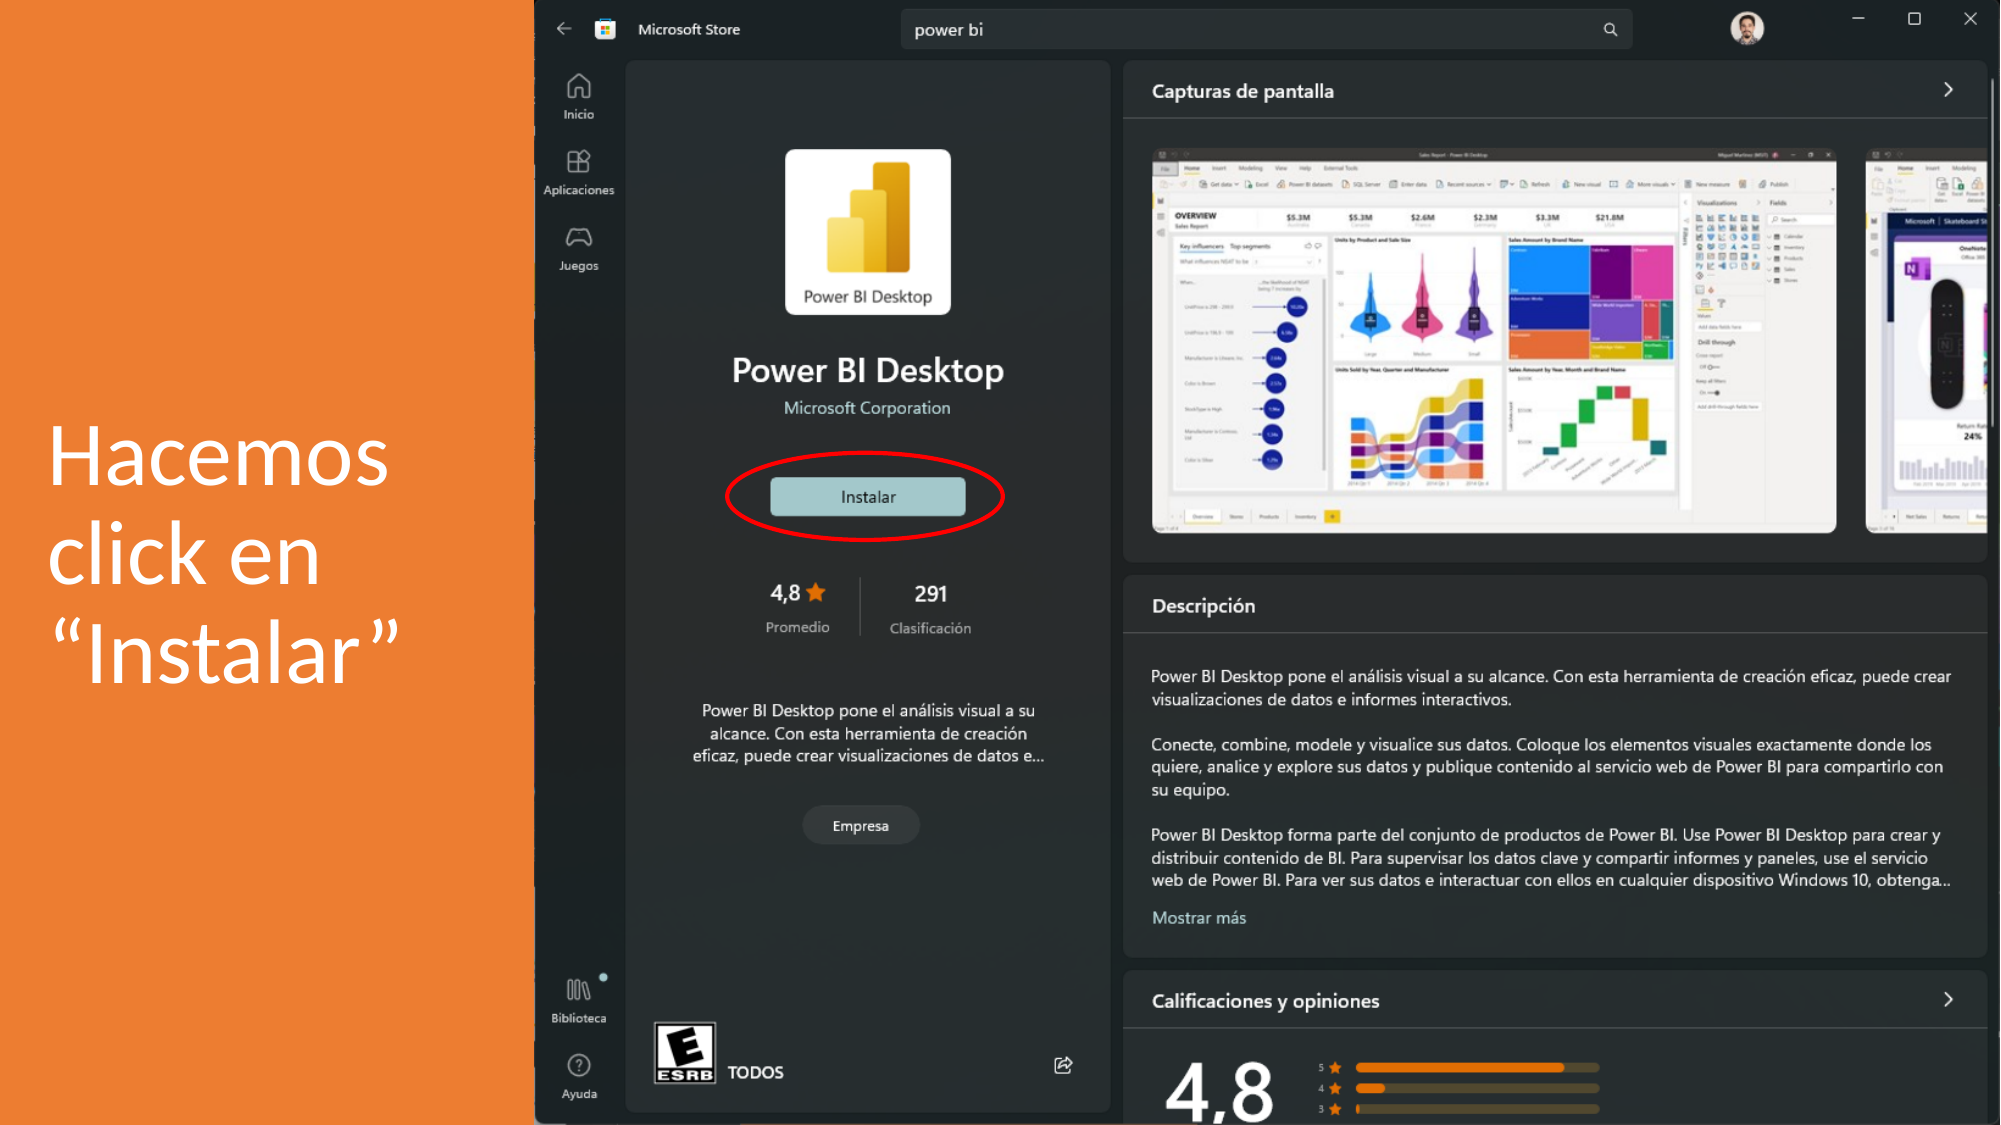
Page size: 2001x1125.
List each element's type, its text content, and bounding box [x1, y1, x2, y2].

title Hacemos click en “Instalar” [32, 97, 529, 1014]
picture [534, 0, 2000, 1125]
text_box [0, 0, 532, 1125]
